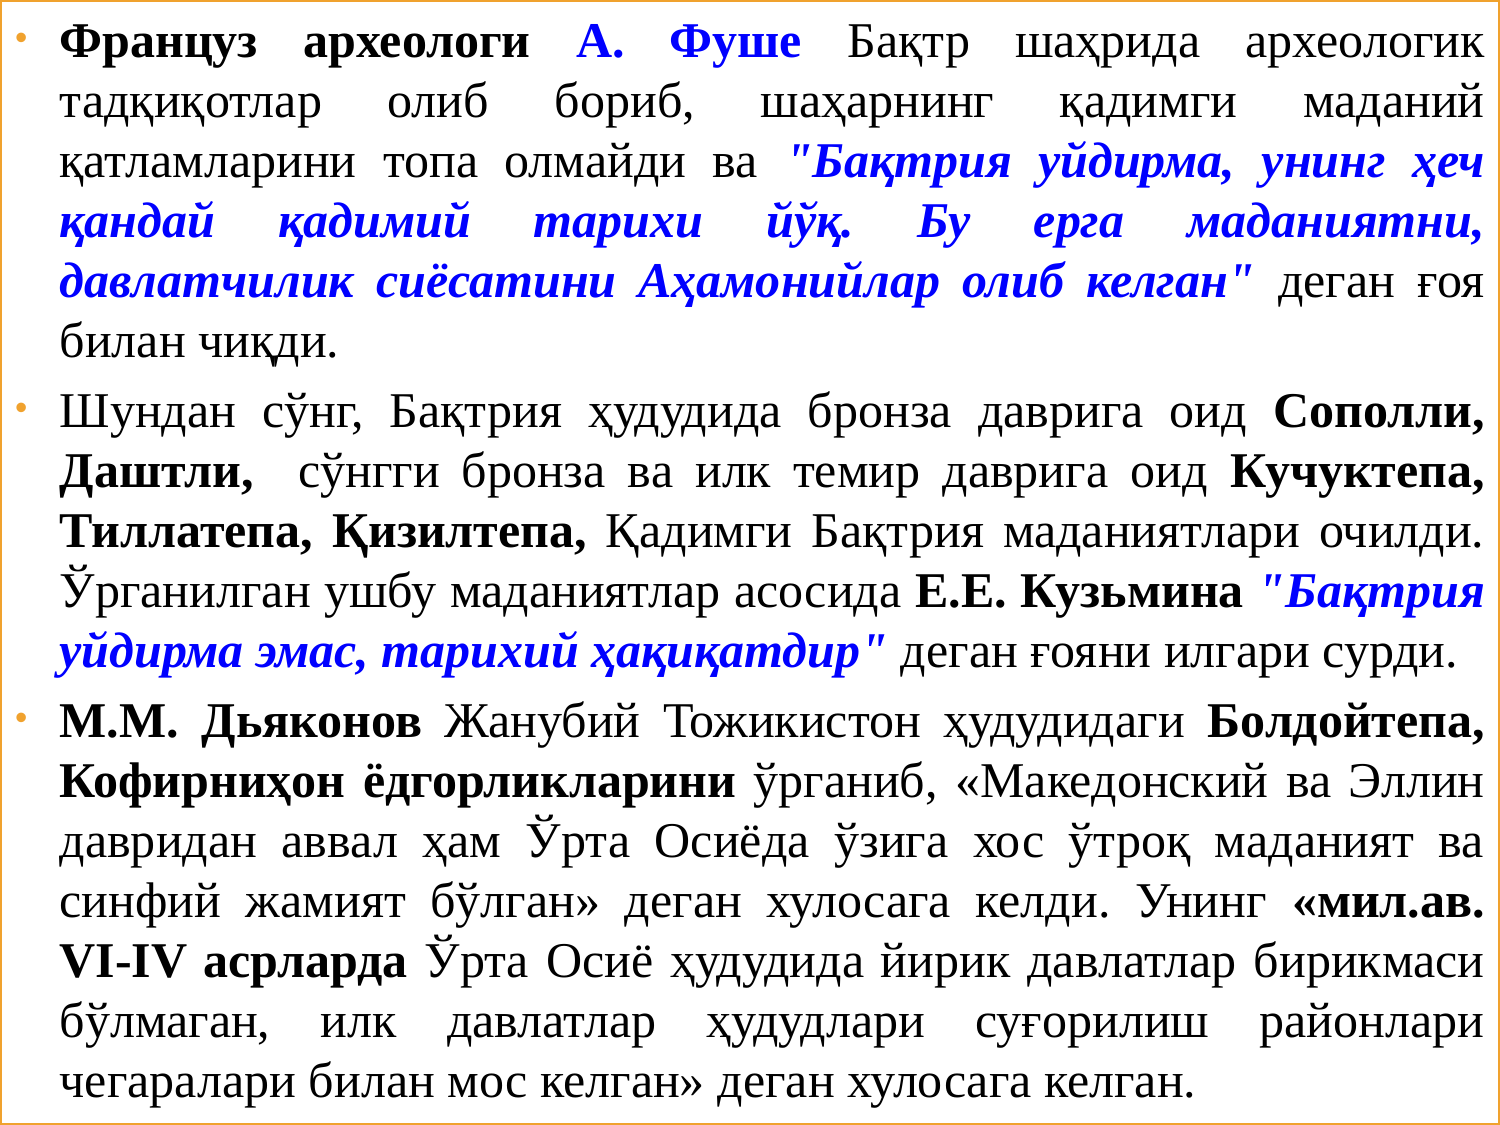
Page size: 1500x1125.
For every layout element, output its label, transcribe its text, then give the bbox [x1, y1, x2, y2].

subtitle Француз археологи А. Фуше Бақтр шаҳрида археологик тадқиқотлар олиб бориб, шаҳарнинг қадимги маданий қатламларини топа олмайди ва "Бақтрия уйдирма, унинг ҳеч қандай қадимий тарихи йўқ. Бу ерга маданиятни, давлатчилик сиёсатини Аҳамонийлар олиб келган" деган ғоя билан чиқди. Шундан сўнг, Бақтрия ҳудудида бронза даврига оид Сополли, Даштли, сўнгги бронза ва илк темир даврига оид Кучуктепа, Тиллатепа, Қизилтепа, Қадимги Бақтрия маданиятлари очилди. Ўрганилган ушбу маданиятлар асосида Е.Е. Кузьмина "Бақтрия уйдирма эмас, тарихий ҳақиқатдир" деган ғояни илгари сурди. М.М. Дьяконов Жанубий Тожикистон ҳудудидаги Болдойтепа, Кофирниҳон ёдгорликларини ўрганиб, «Македонский ва Эллин давридан аввал ҳам Ўрта Осиёда ўзига хос ўтроқ маданият ва синфий жамият бўлган» деган хулосага келди. Унинг «мил.ав. VI-IV асрларда Ўрта Осиё ҳудудида йирик давлатлар бирикмаси бўлмаган, илк давлатлар ҳудудлари суғорилиш районлари чегаралари билан мос келган» деган хулосага келган. [0, 0, 1500, 1125]
